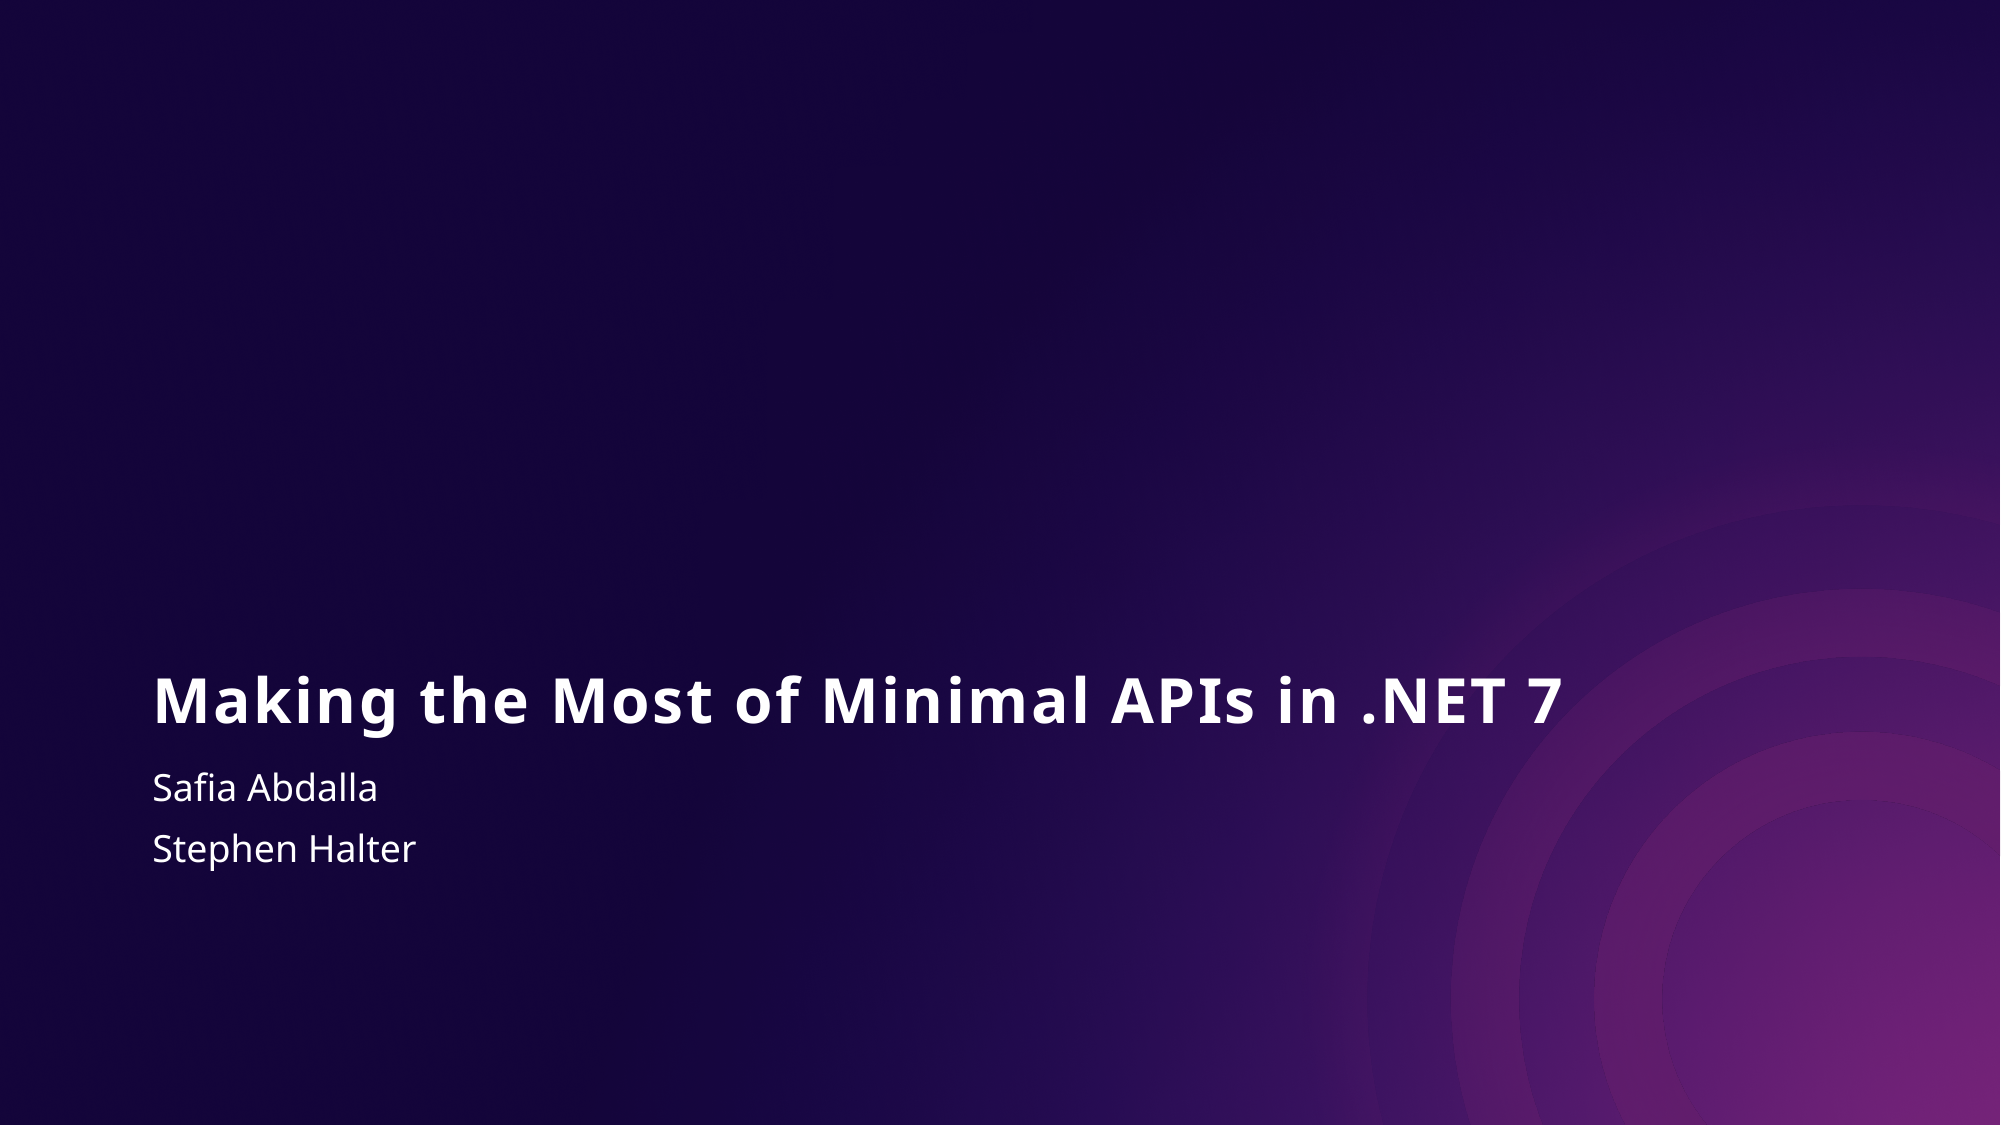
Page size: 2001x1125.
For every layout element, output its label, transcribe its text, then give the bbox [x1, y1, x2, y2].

picture [0, 0, 2001, 1125]
title Making the Most of Minimal APIs in .NET 7 [137, 607, 1638, 747]
subtitle Safia Abdalla Stephen Halter [137, 761, 1638, 975]
